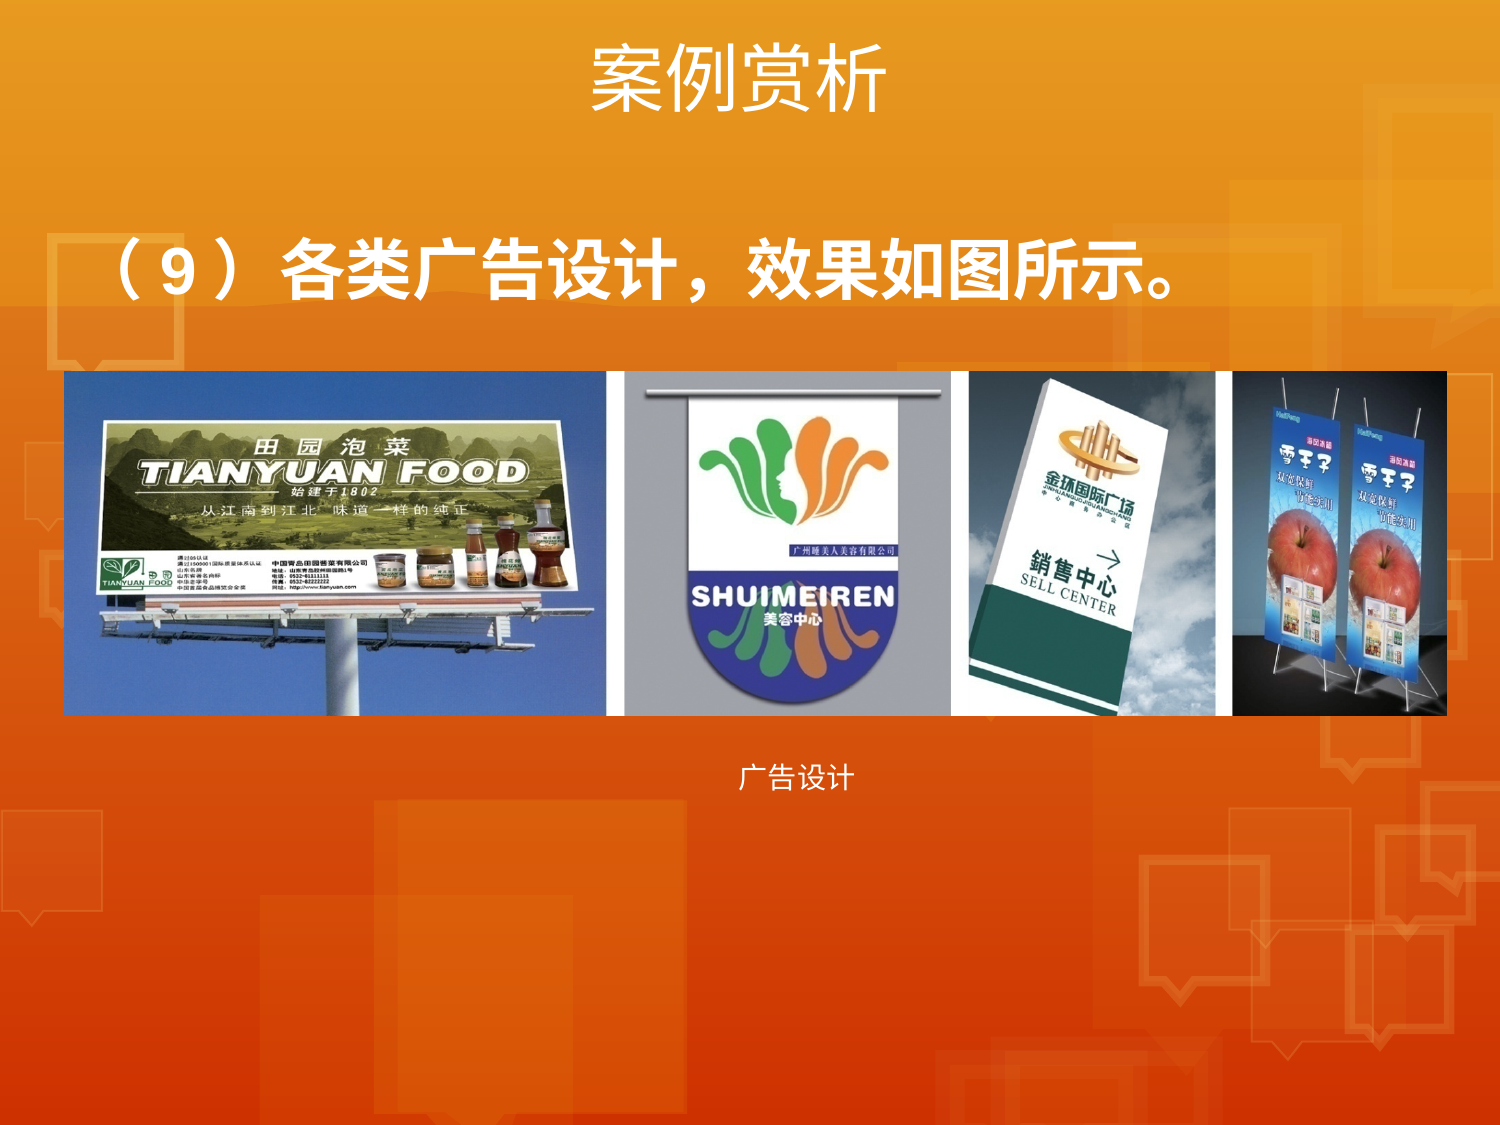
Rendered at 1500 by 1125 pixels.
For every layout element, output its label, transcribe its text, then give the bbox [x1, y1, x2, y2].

text_box 案例赏析 [123, 23, 1365, 129]
text_box （9）各类广告设计，效果如图所示。 [0, 220, 1400, 327]
picture [64, 371, 1447, 717]
text_box 广告设计 [525, 751, 1069, 802]
